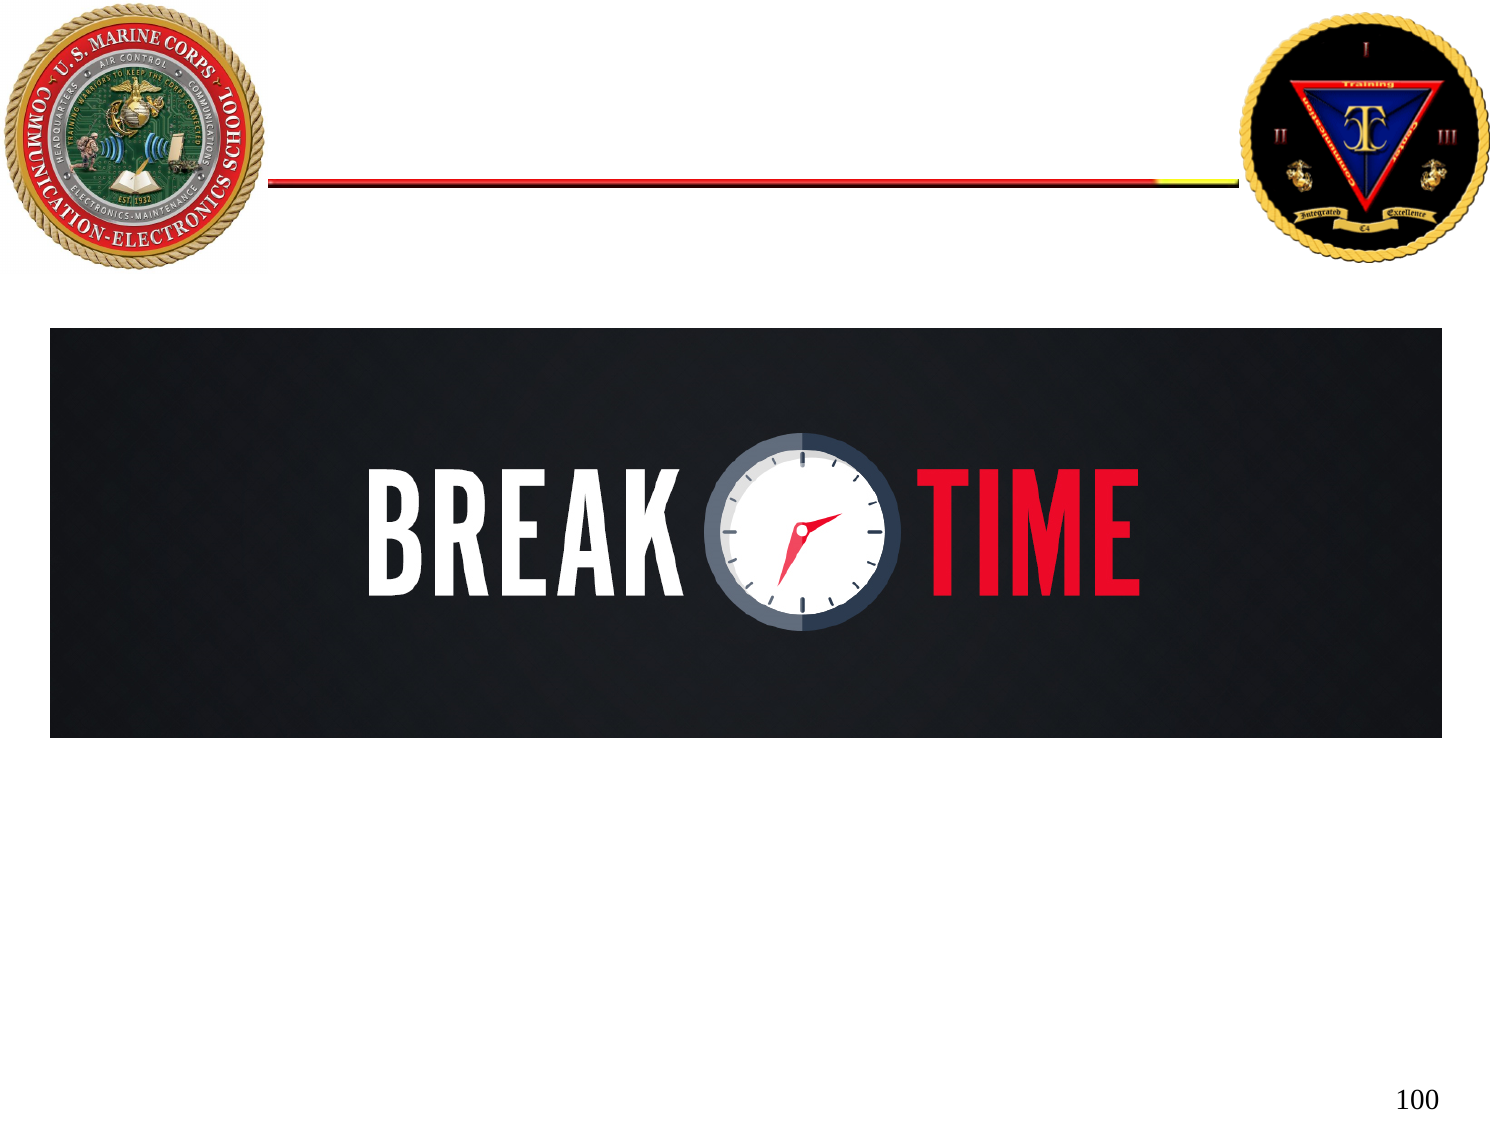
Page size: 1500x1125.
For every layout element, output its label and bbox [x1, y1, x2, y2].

picture [49, 327, 1443, 738]
picture [0, 0, 1490, 274]
